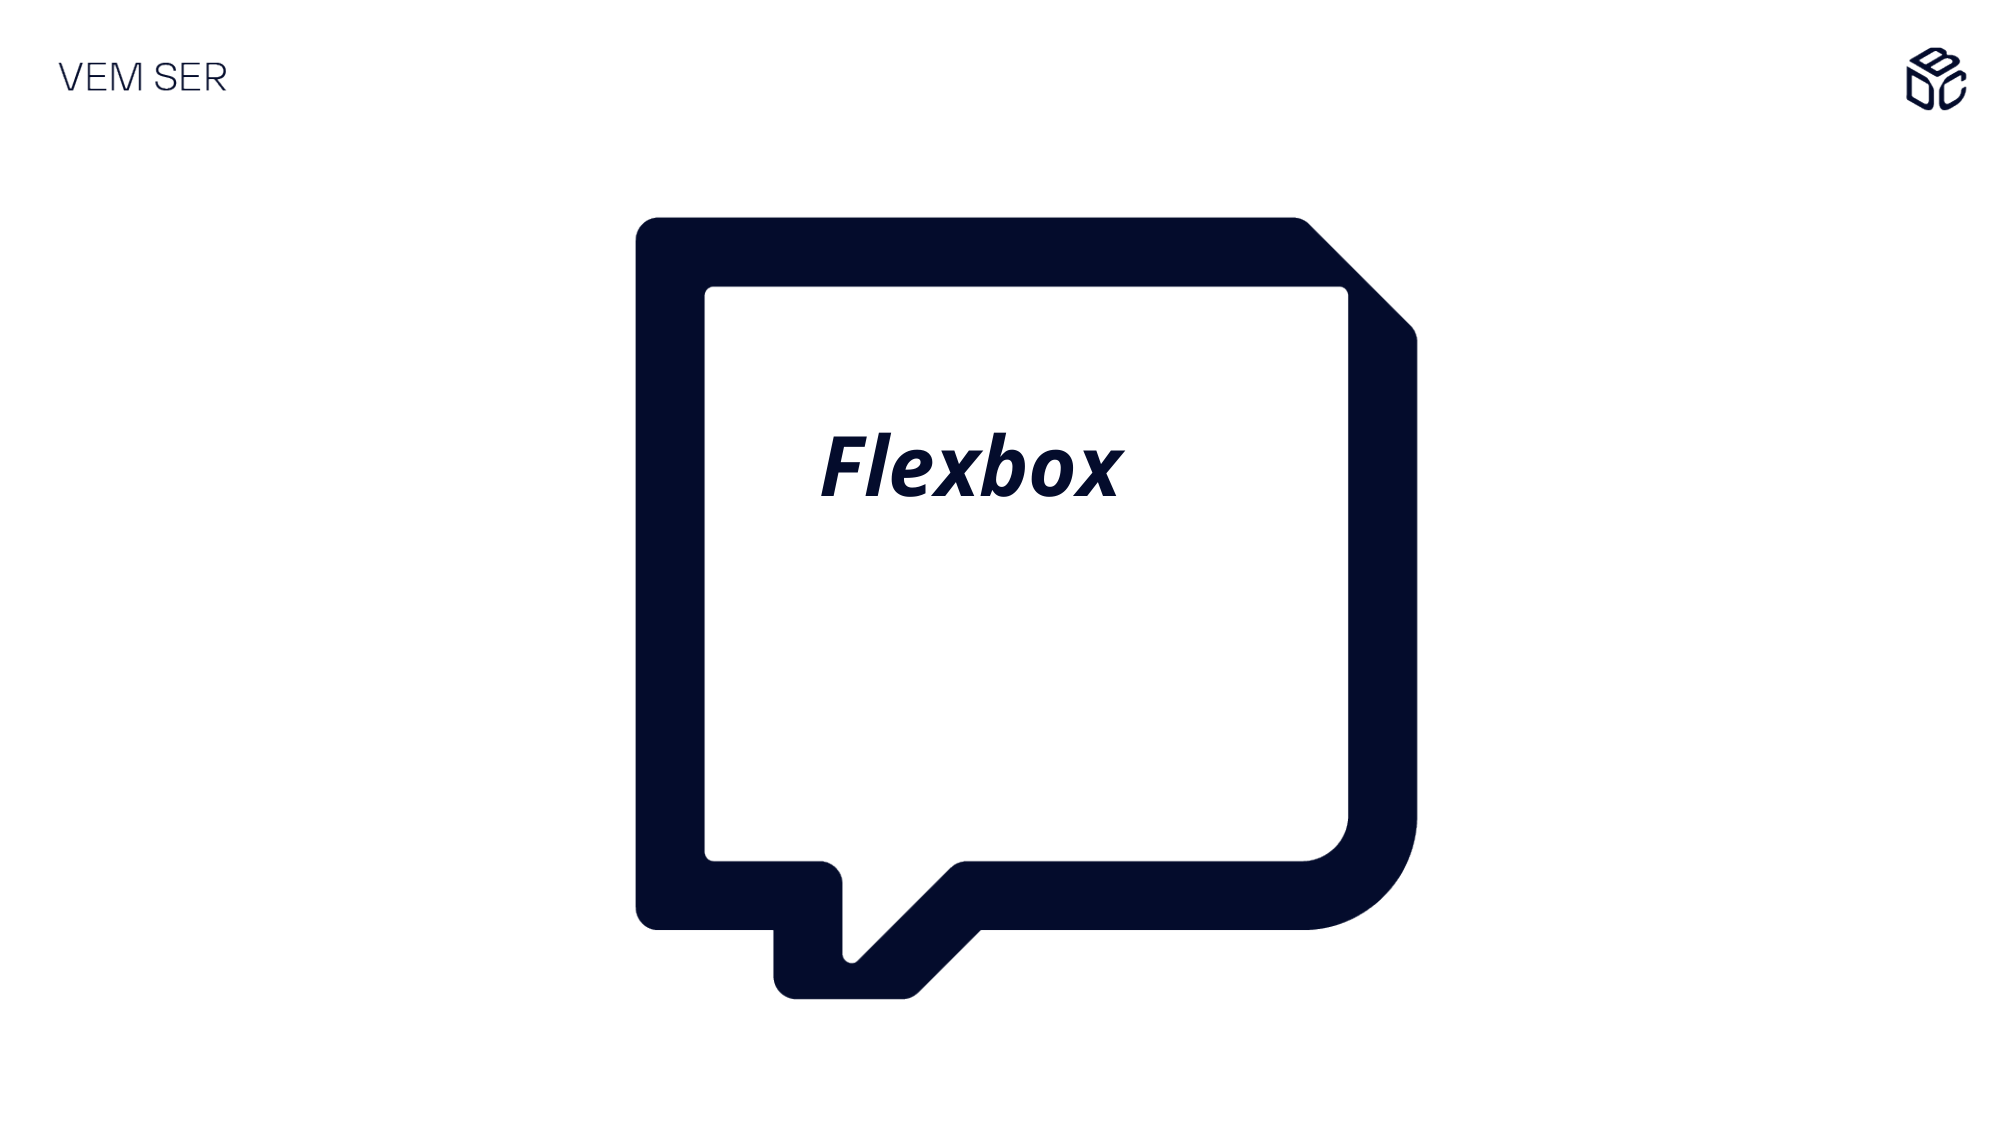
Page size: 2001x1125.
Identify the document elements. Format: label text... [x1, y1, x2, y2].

title Flexbox [805, 397, 1240, 623]
picture [0, 0, 2001, 1125]
